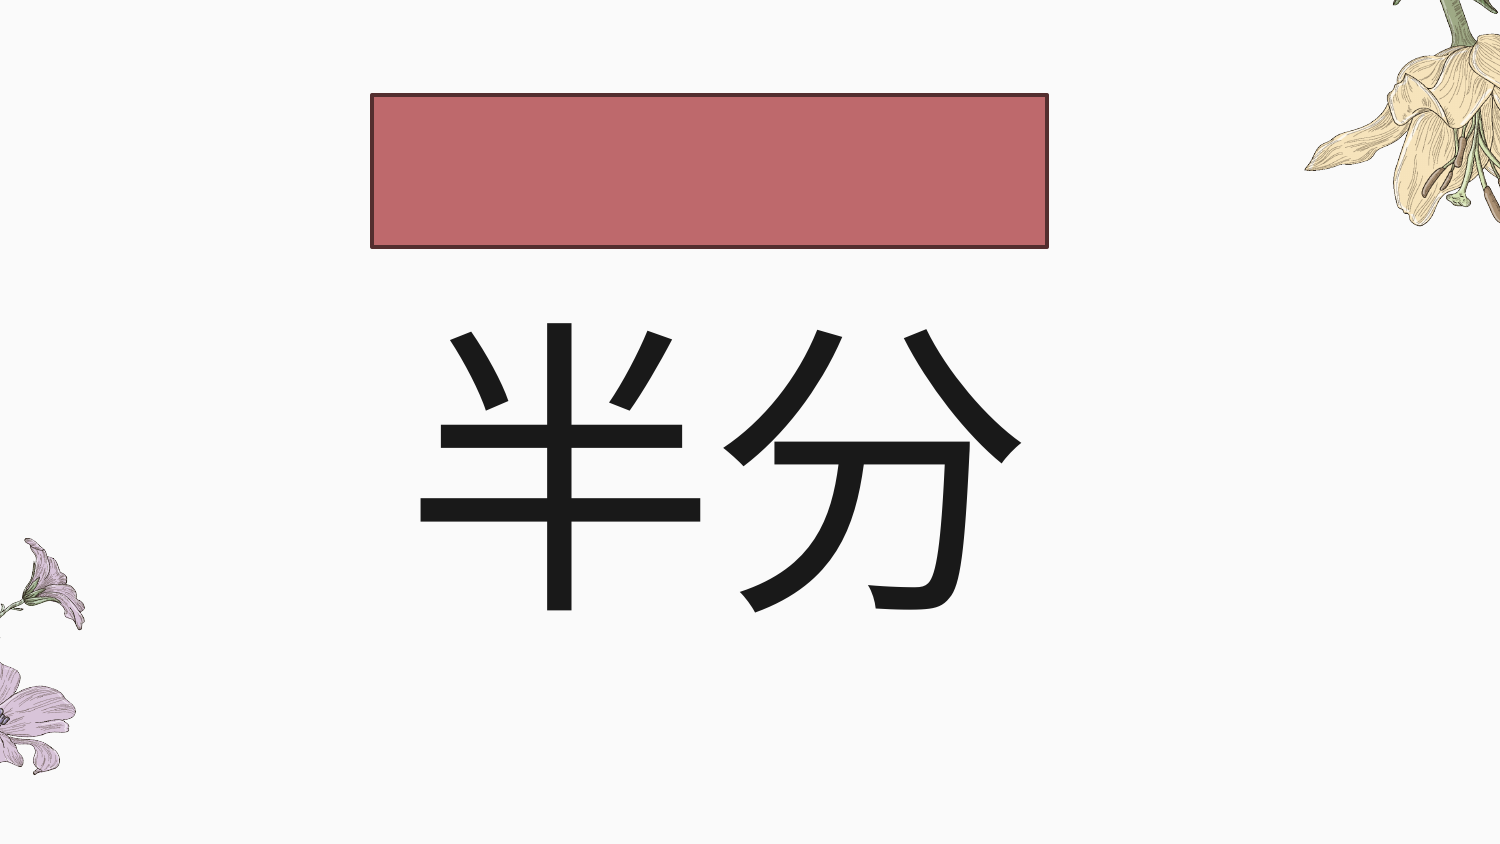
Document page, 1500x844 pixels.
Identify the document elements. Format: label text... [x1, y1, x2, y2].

picture [1261, 0, 1500, 262]
text_box [370, 93, 1049, 249]
text_box 半分 [389, 266, 1045, 657]
picture [0, 462, 206, 844]
